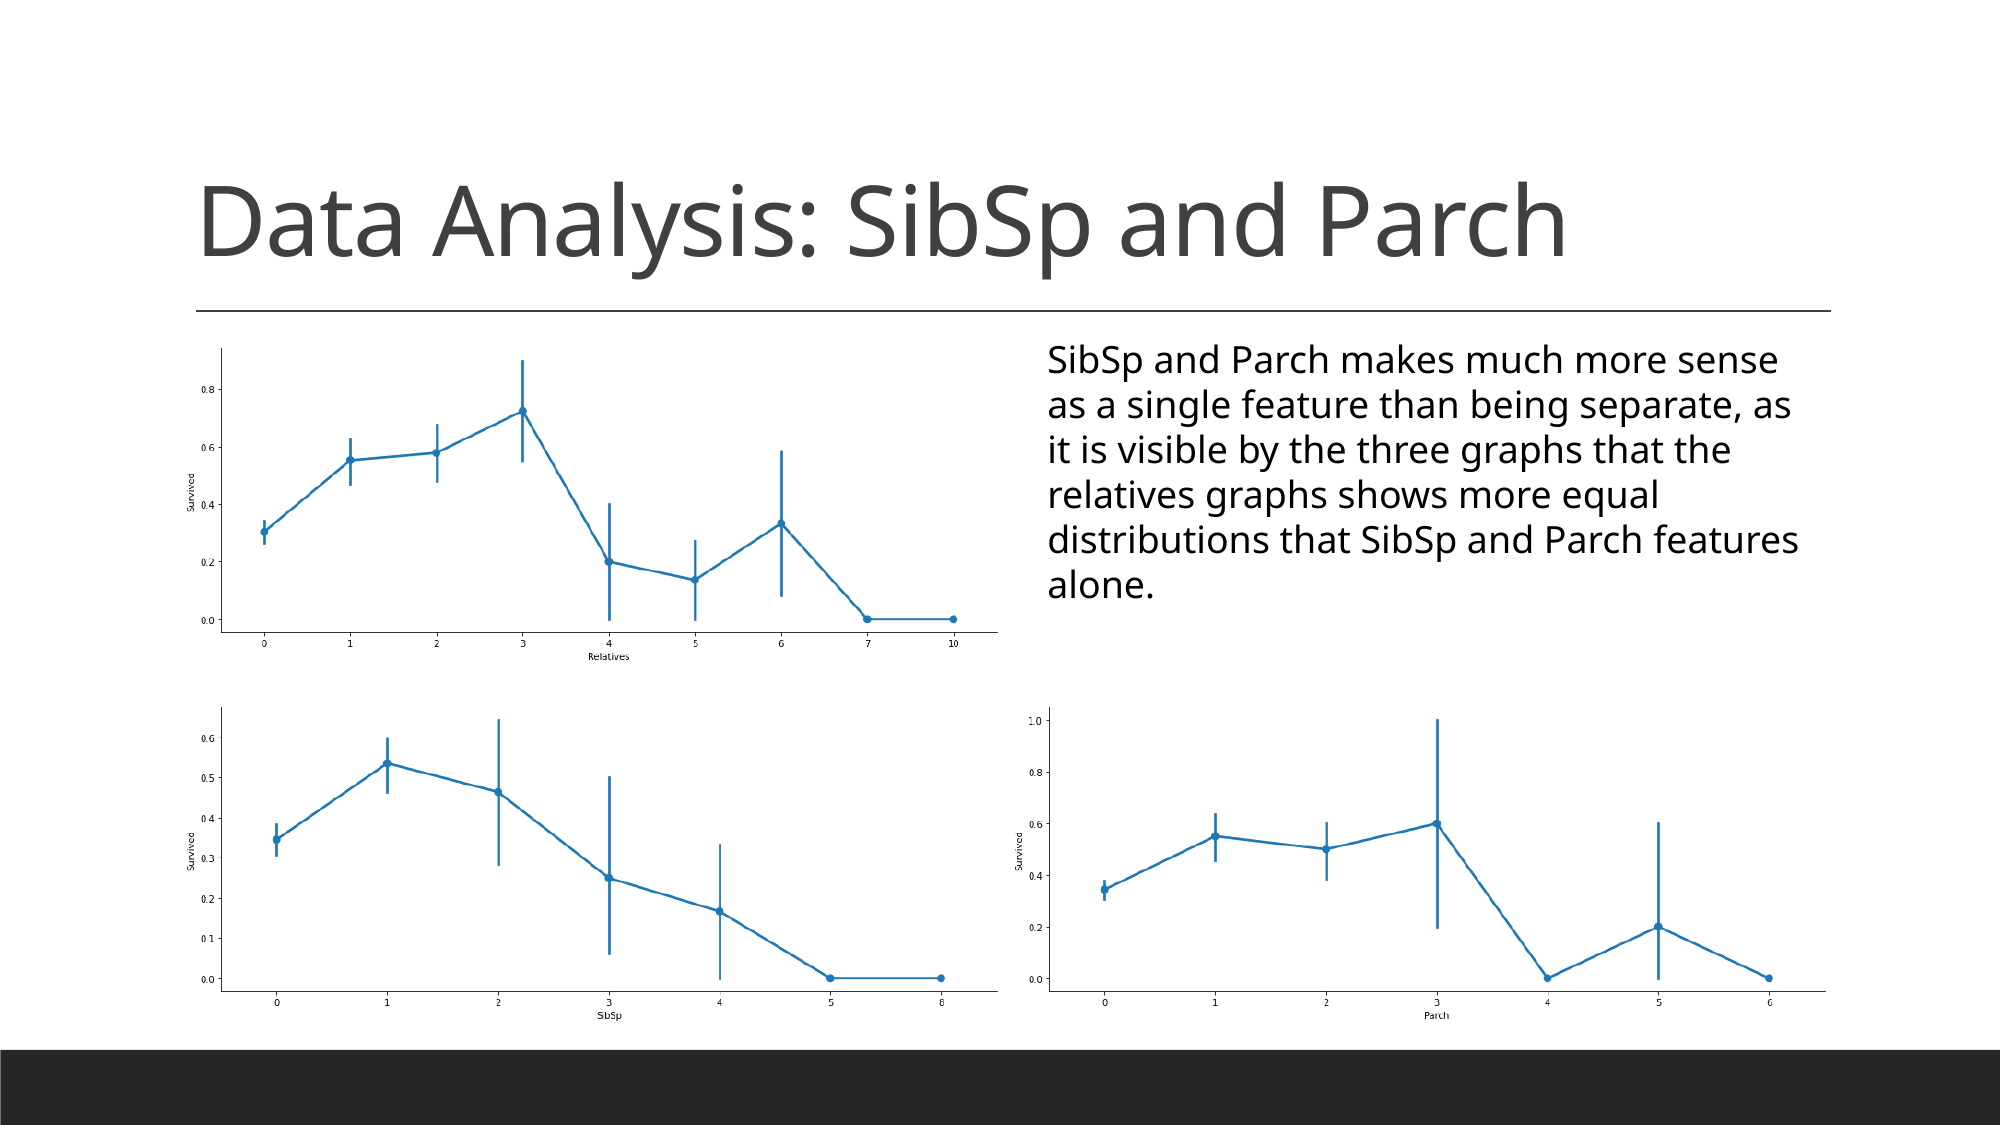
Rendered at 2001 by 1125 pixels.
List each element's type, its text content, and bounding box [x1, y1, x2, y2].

picture [1008, 700, 1831, 1027]
text_box SibSp and Parch makes much more sense as a single feature than being separate, as it is visible by the three graphs that the relatives graphs shows more equal distributions that SibSp and Parch features alone. [1032, 329, 1830, 614]
picture [179, 700, 1002, 1027]
title Data Analysis: SibSp and Parch [180, 47, 1830, 285]
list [179, 342, 1002, 668]
